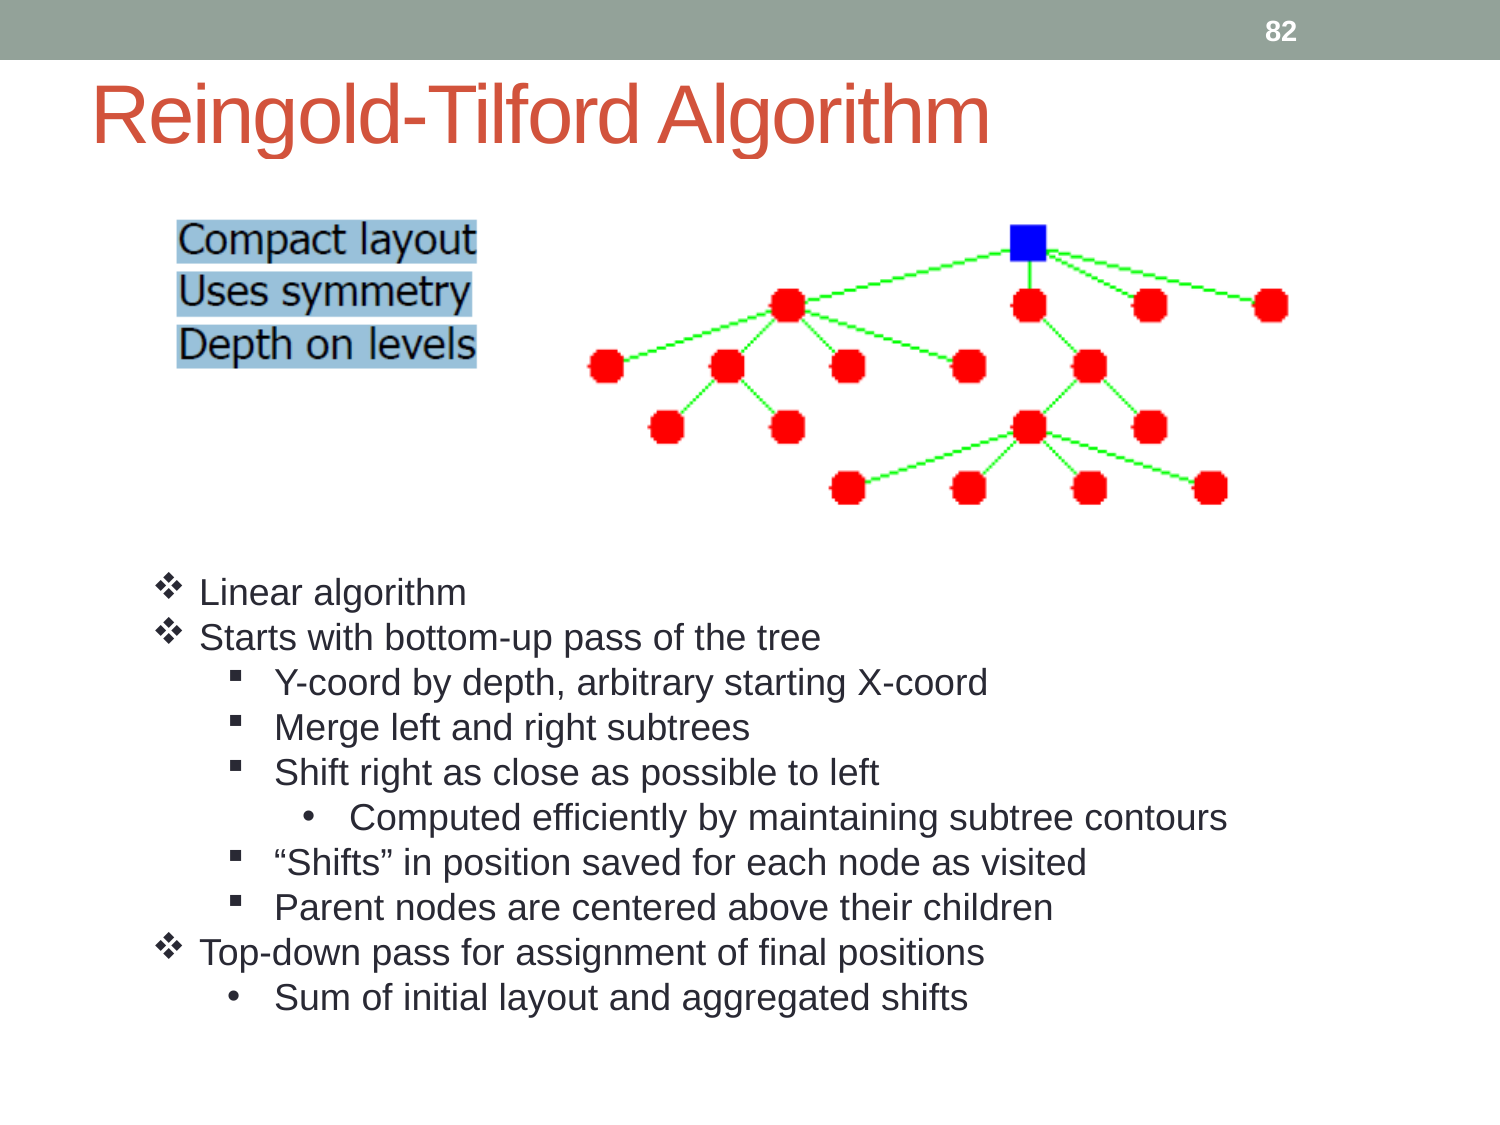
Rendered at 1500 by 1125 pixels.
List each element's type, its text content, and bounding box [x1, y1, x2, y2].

text_box Linear algorithm Starts with bottom-up pass of the tree Y-coord by depth, arbitrary starting X-coord Merge left and right subtrees Shift right as close as possible to left Computed efficiently by maintaining subtree contours “Shifts” in position saved for each node as visited Parent nodes are centered above their children Top-down pass for assignment of final positions Sum of initial layout and aggregated shifts [137, 560, 1350, 1026]
picture [130, 159, 1370, 553]
slide_number 82 [1250, 3, 1425, 57]
title Reingold-Tilford Algorithm [75, 29, 1426, 192]
